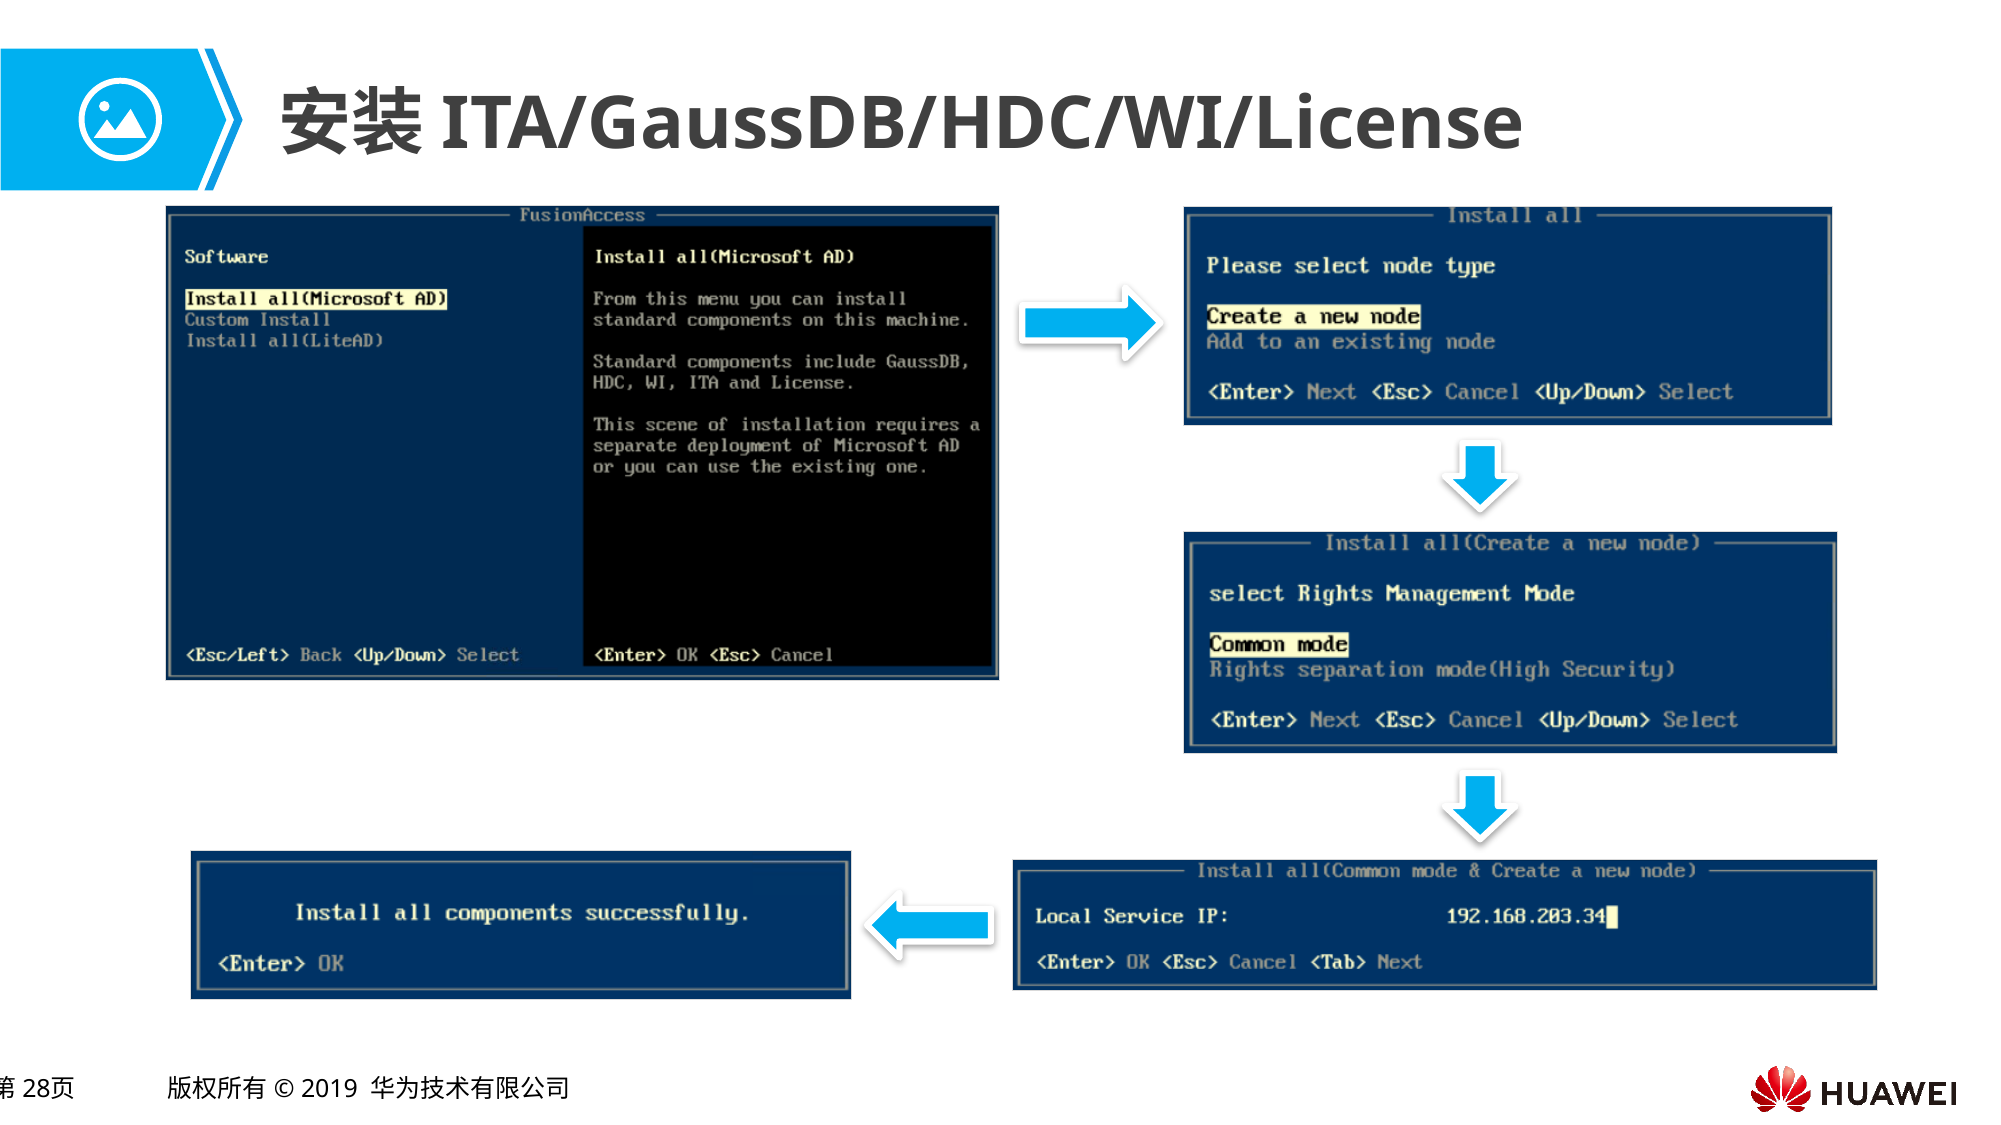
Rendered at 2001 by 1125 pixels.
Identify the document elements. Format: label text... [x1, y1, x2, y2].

picture [1182, 530, 1838, 754]
text_box [1441, 769, 1519, 843]
picture [190, 850, 852, 1000]
text_box [863, 889, 995, 961]
title 安装ITA/GaussDB/HDC/WI/License [261, 67, 1875, 173]
picture [1751, 1066, 1956, 1112]
picture [1182, 206, 1833, 426]
picture [1011, 859, 1878, 992]
text_box [1441, 439, 1519, 513]
text_box [1019, 284, 1164, 362]
picture [165, 205, 1001, 681]
